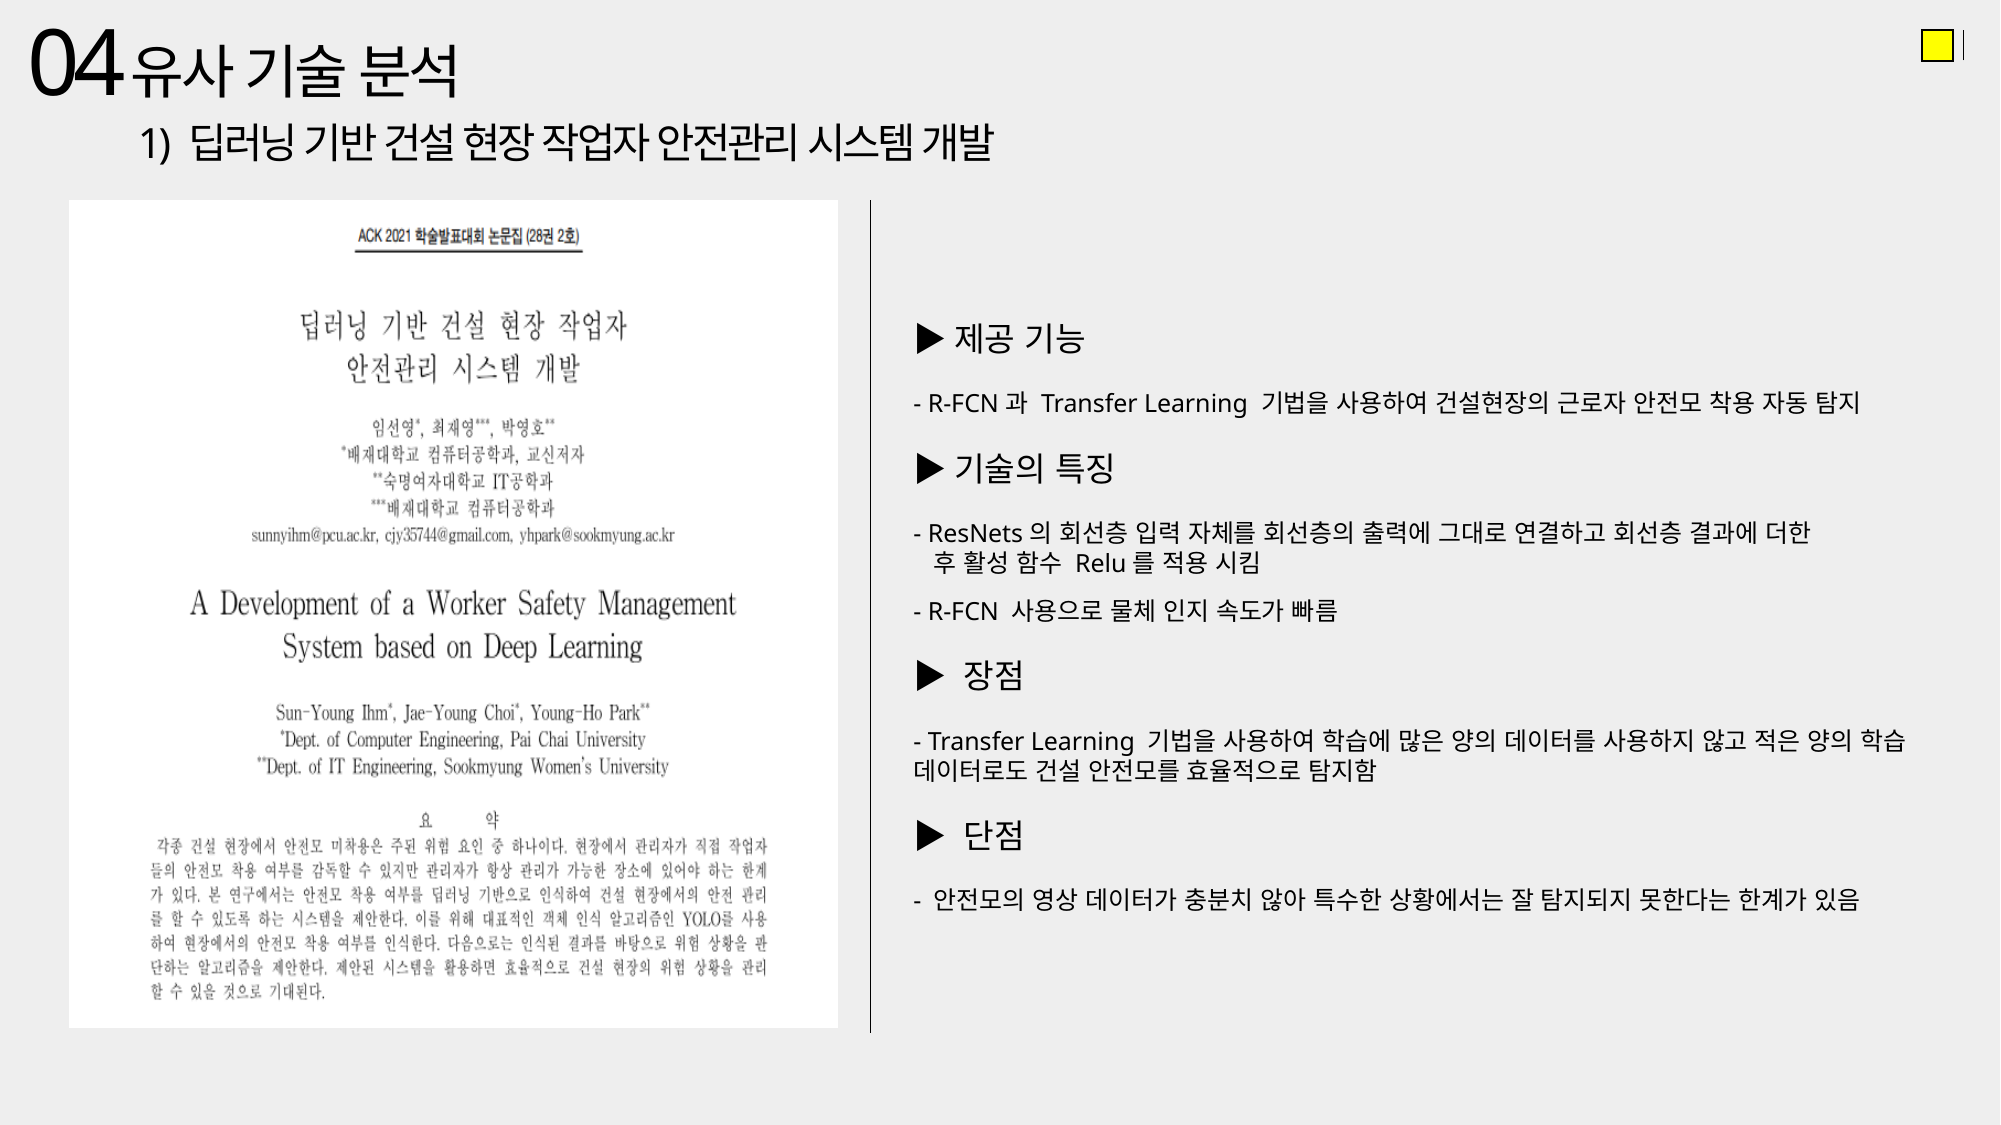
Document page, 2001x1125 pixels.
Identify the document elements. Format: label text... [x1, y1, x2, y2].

text_box ▶제공 기능 - R-FCN과 Transfer Learning 기법을 사용하여 건설현장의 근로자 안전모 착용 자동 탐지 ▶기술의 특징 - ResNets의 회선층 입력 자체를 회선층의 출력에 그대로 연결하고 회선층 결과에 더한 후 활성 함수 Relu를 적용 시킴 - R-FCN 사용으로 물체 인지 속도가 빠름 ▶ 장점 - Transfer Learning 기법을 사용하여 학습에 많은 양의 데이터를 사용하지 않고 적은 양의 학습 데이터로도 건설 안전모를 효율적으로 탐지함 ▶ 단점 - 안전모의 영상 데이터가 충분치 않아 특수한 상황에서는 잘 탐지되지 못한다는 한계가 있음 [898, 199, 1931, 1033]
text_box 유사 기술 분석 [116, 27, 554, 113]
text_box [1921, 30, 1964, 62]
text_box 1) 딥러닝 기반 건설 현장 작업자 안전관리 시스템 개발 [123, 108, 1452, 174]
text_box 04 [12, 0, 234, 139]
picture [69, 200, 838, 1028]
